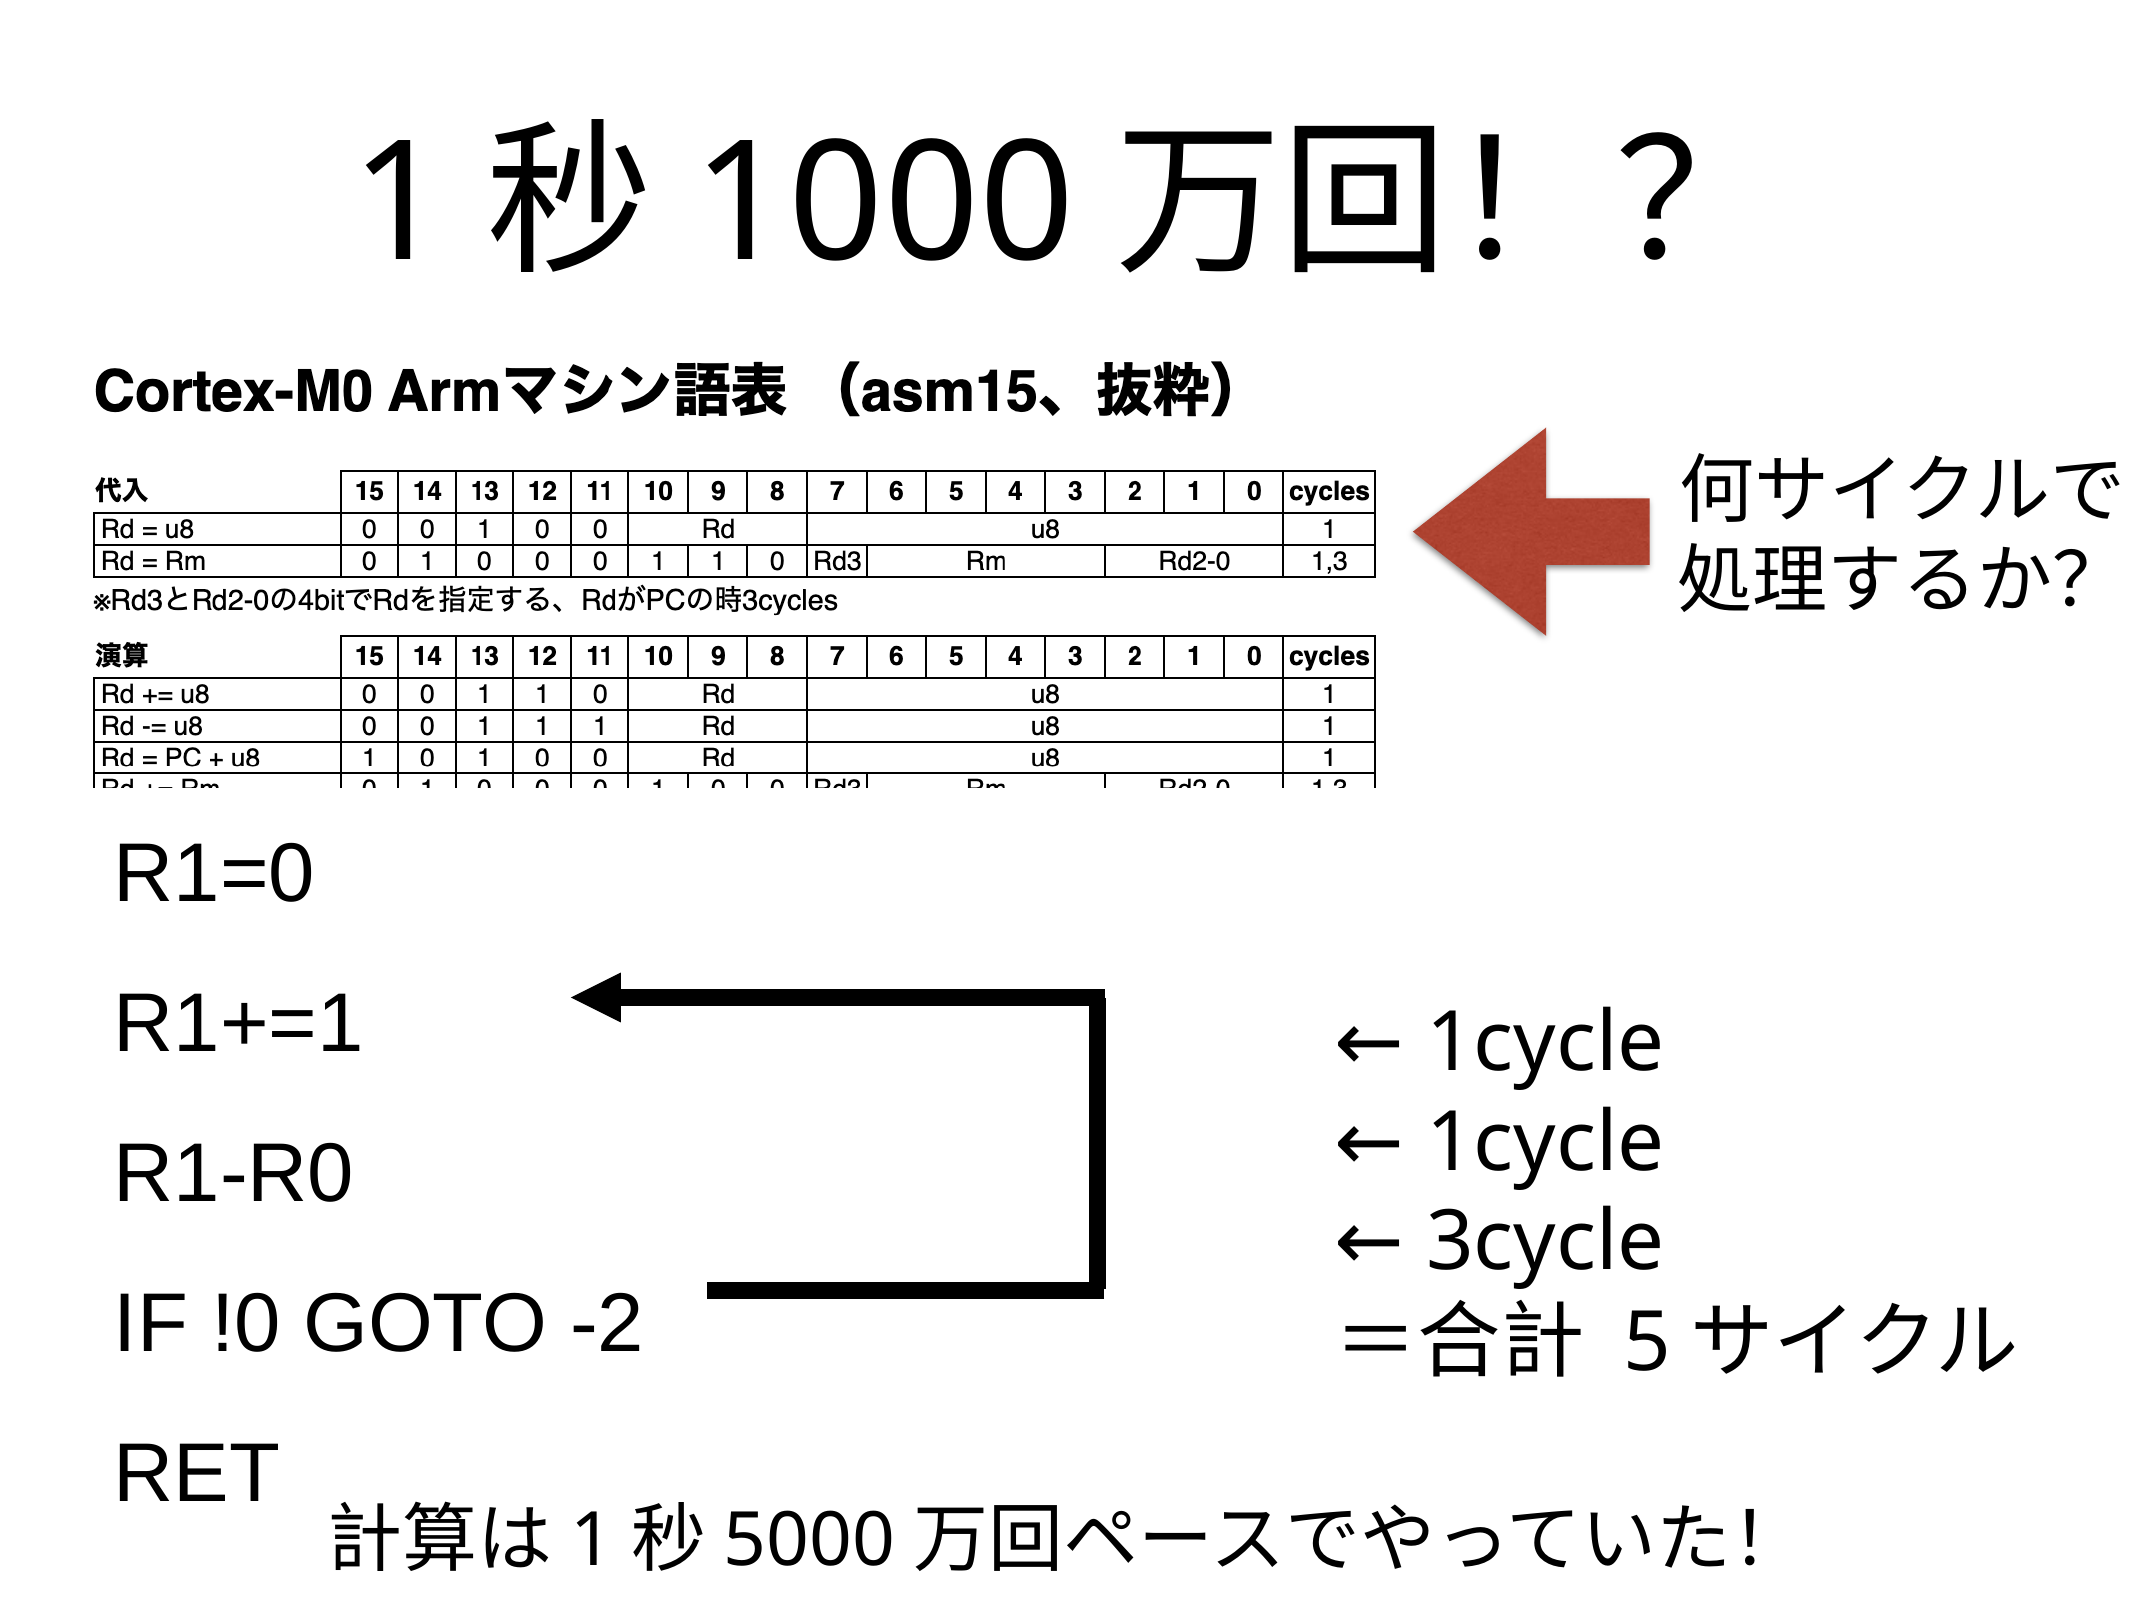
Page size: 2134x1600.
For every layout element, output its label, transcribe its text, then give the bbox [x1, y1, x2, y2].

text_box ← 1cycle ← 1cycle ← 3cycle ＝合計 5サイクル [1326, 978, 2028, 1395]
text_box 計算は1秒5000万回ペースでやっていた！ [224, 1481, 1909, 1589]
text_box 何サイクルで 処理するか？ [1669, 433, 2134, 630]
picture [81, 342, 1401, 788]
text_box [570, 991, 1097, 1004]
title 1秒1000万回！？ [21, 15, 2113, 371]
text_box R1=0 R1+=1 R1-R0 IF !0 GOTO -2 RET [105, 759, 2134, 1527]
text_box [1412, 427, 1650, 636]
